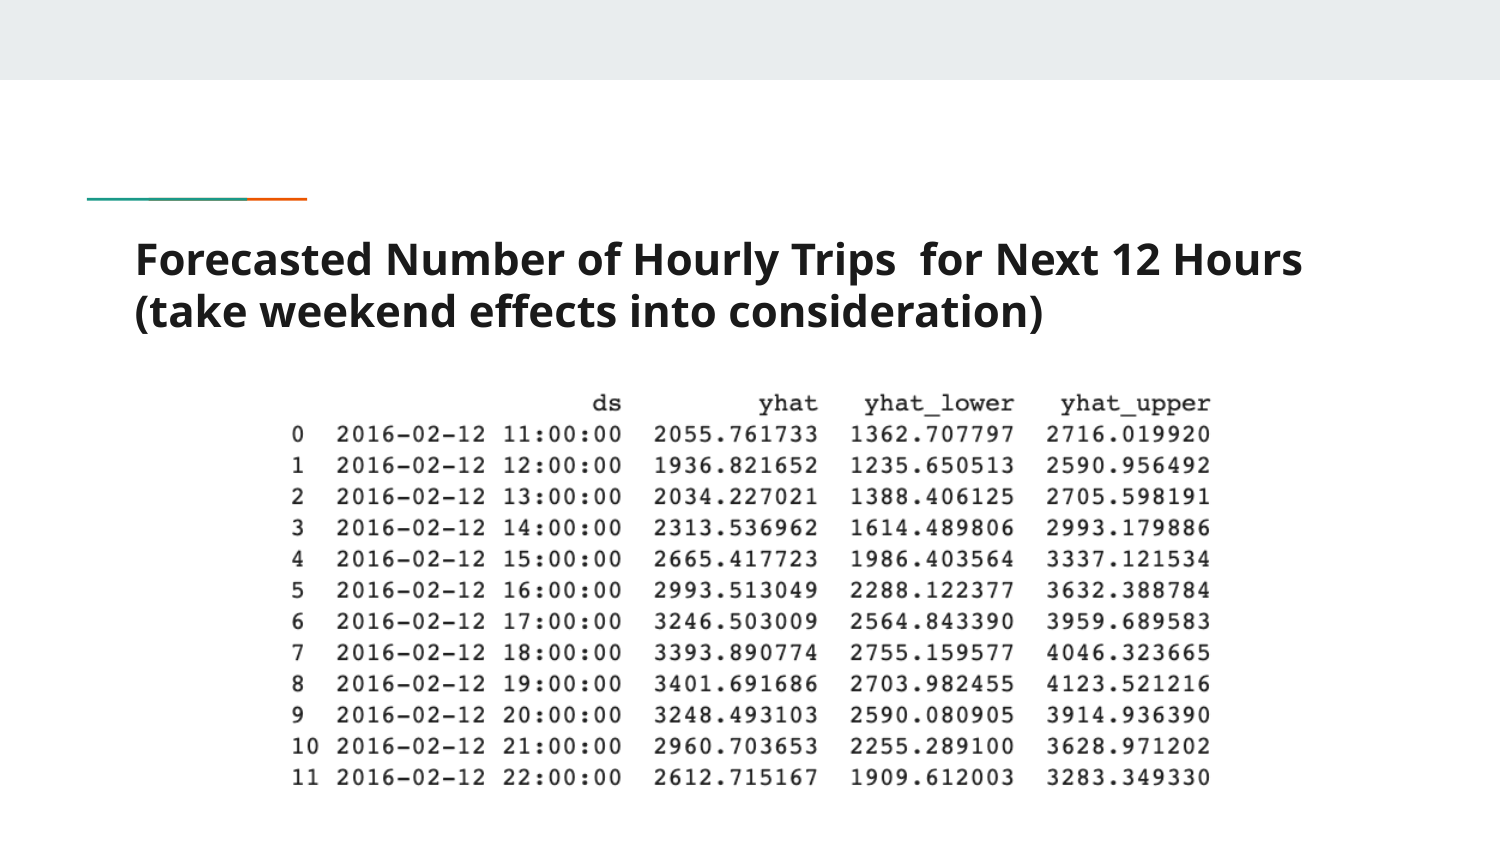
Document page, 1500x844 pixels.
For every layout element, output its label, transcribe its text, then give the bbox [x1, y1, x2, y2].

picture [278, 376, 1222, 797]
title Forecasted Number of Hourly Trips for Next 12 Hours (take weekend effects into consideration) [119, 216, 1381, 305]
